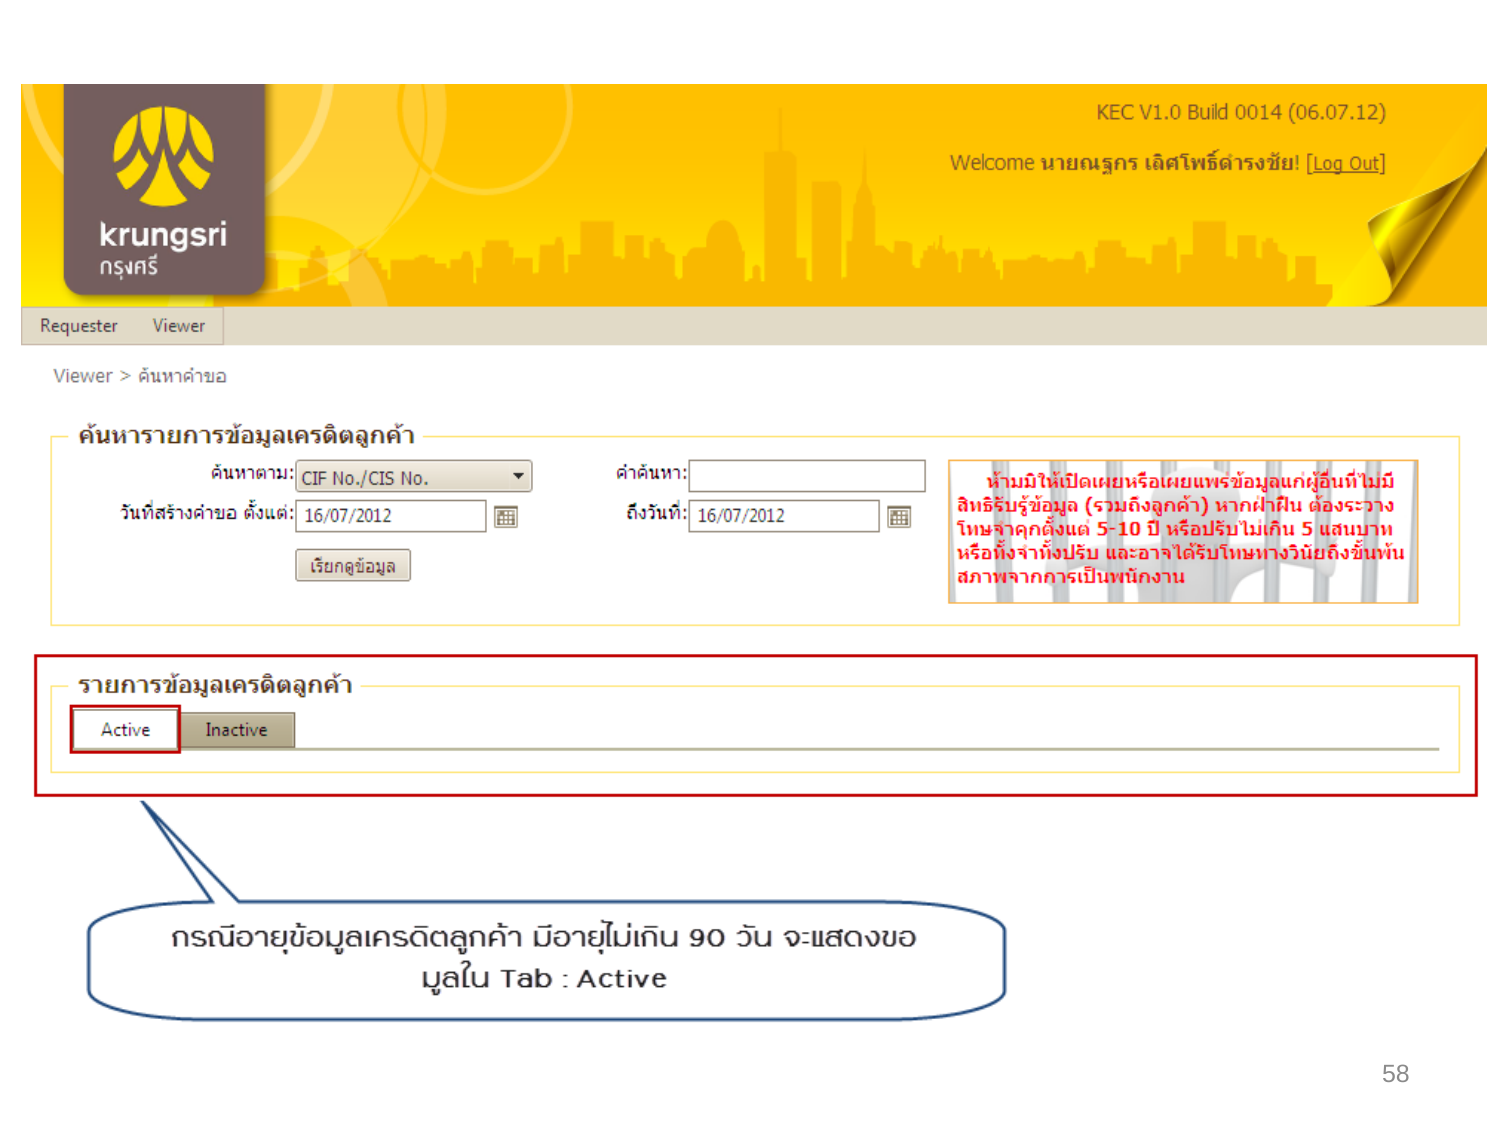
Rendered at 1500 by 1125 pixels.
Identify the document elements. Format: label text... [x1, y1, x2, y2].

picture [21, 84, 1487, 1030]
slide_number 58 [1074, 1042, 1425, 1103]
